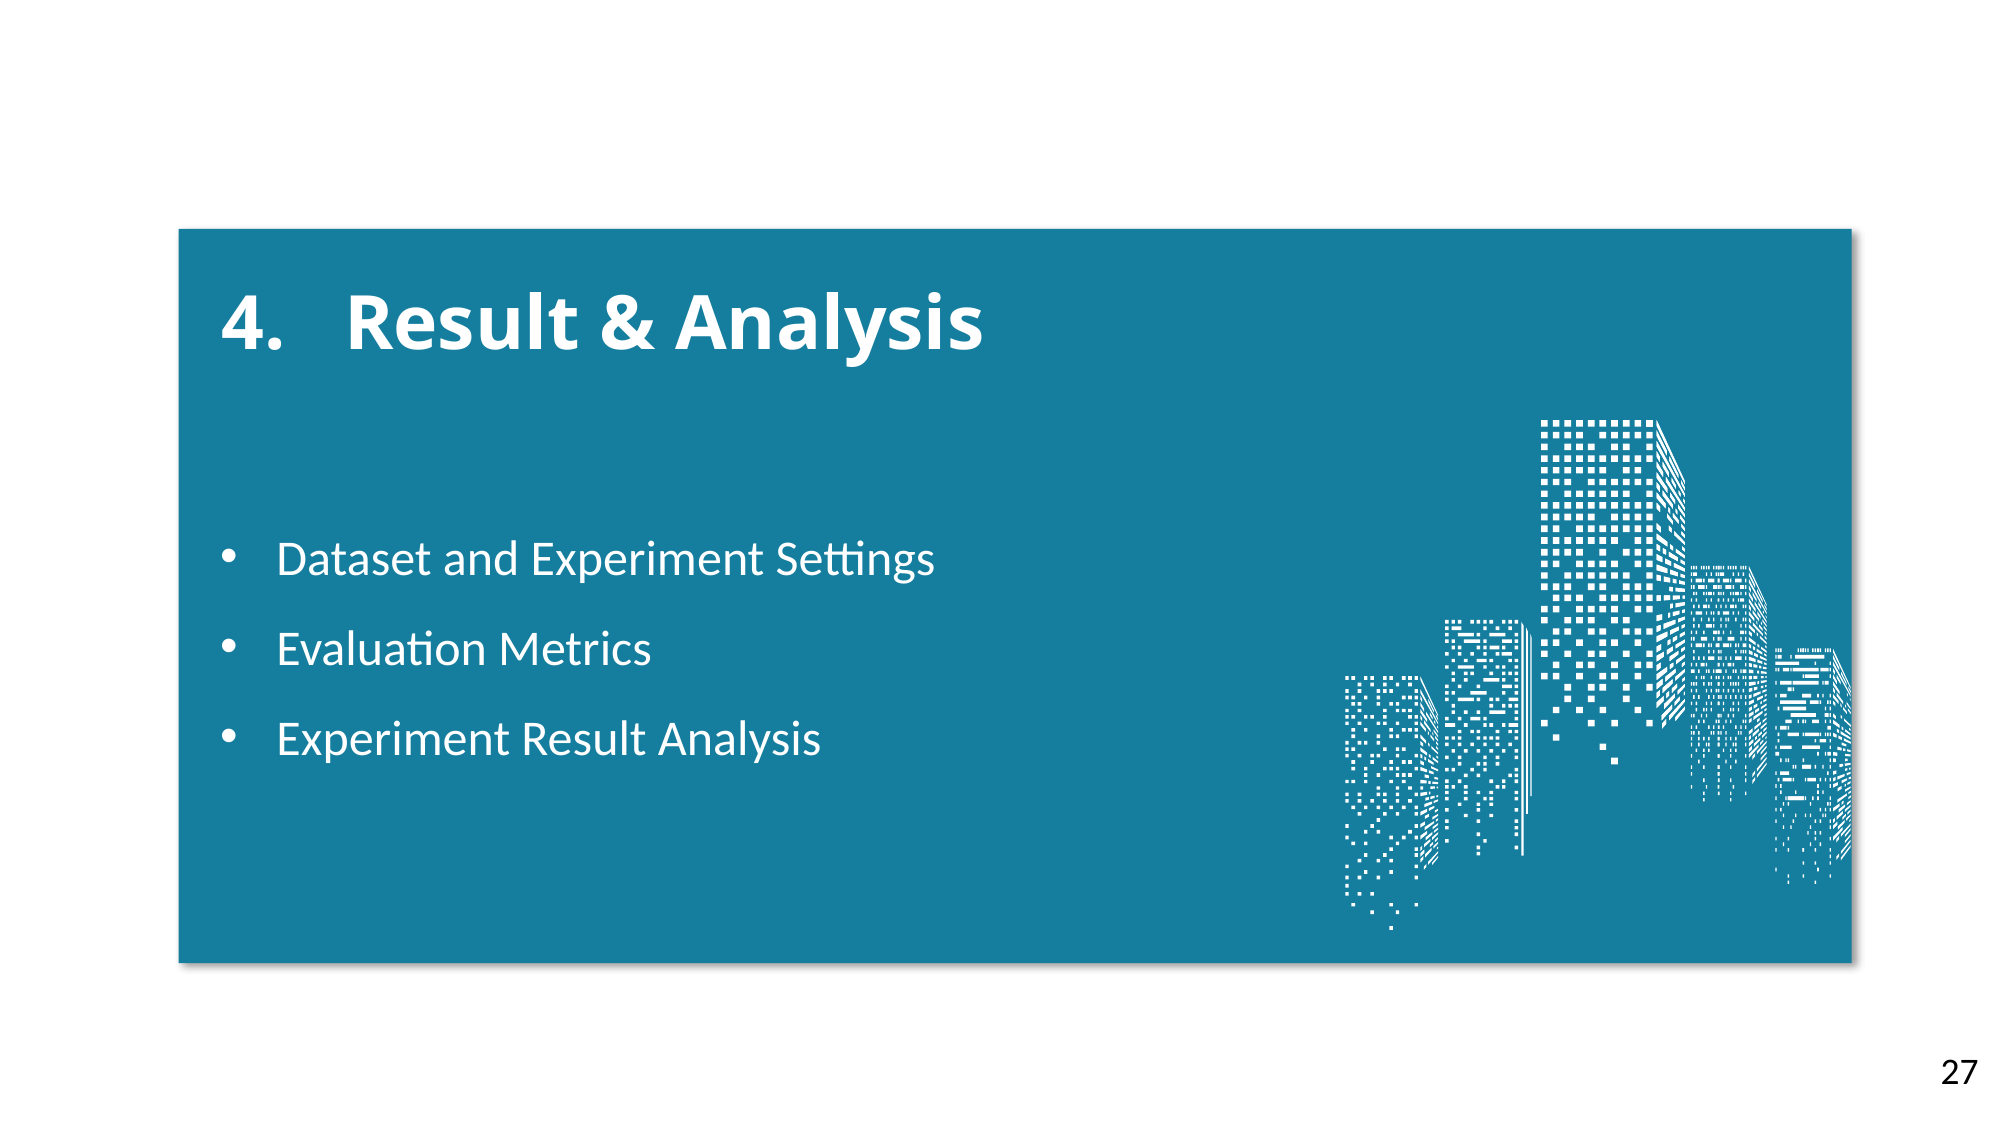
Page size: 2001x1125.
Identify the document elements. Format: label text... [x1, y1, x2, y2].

text_box Dataset and Experiment Settings Evaluation Metrics Experiment Result Analysis [205, 488, 1345, 774]
text_box 27 [1925, 1039, 1994, 1100]
text_box 4. Result & Analysis [206, 267, 1761, 372]
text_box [1345, 420, 1851, 930]
text_box [178, 228, 1853, 964]
